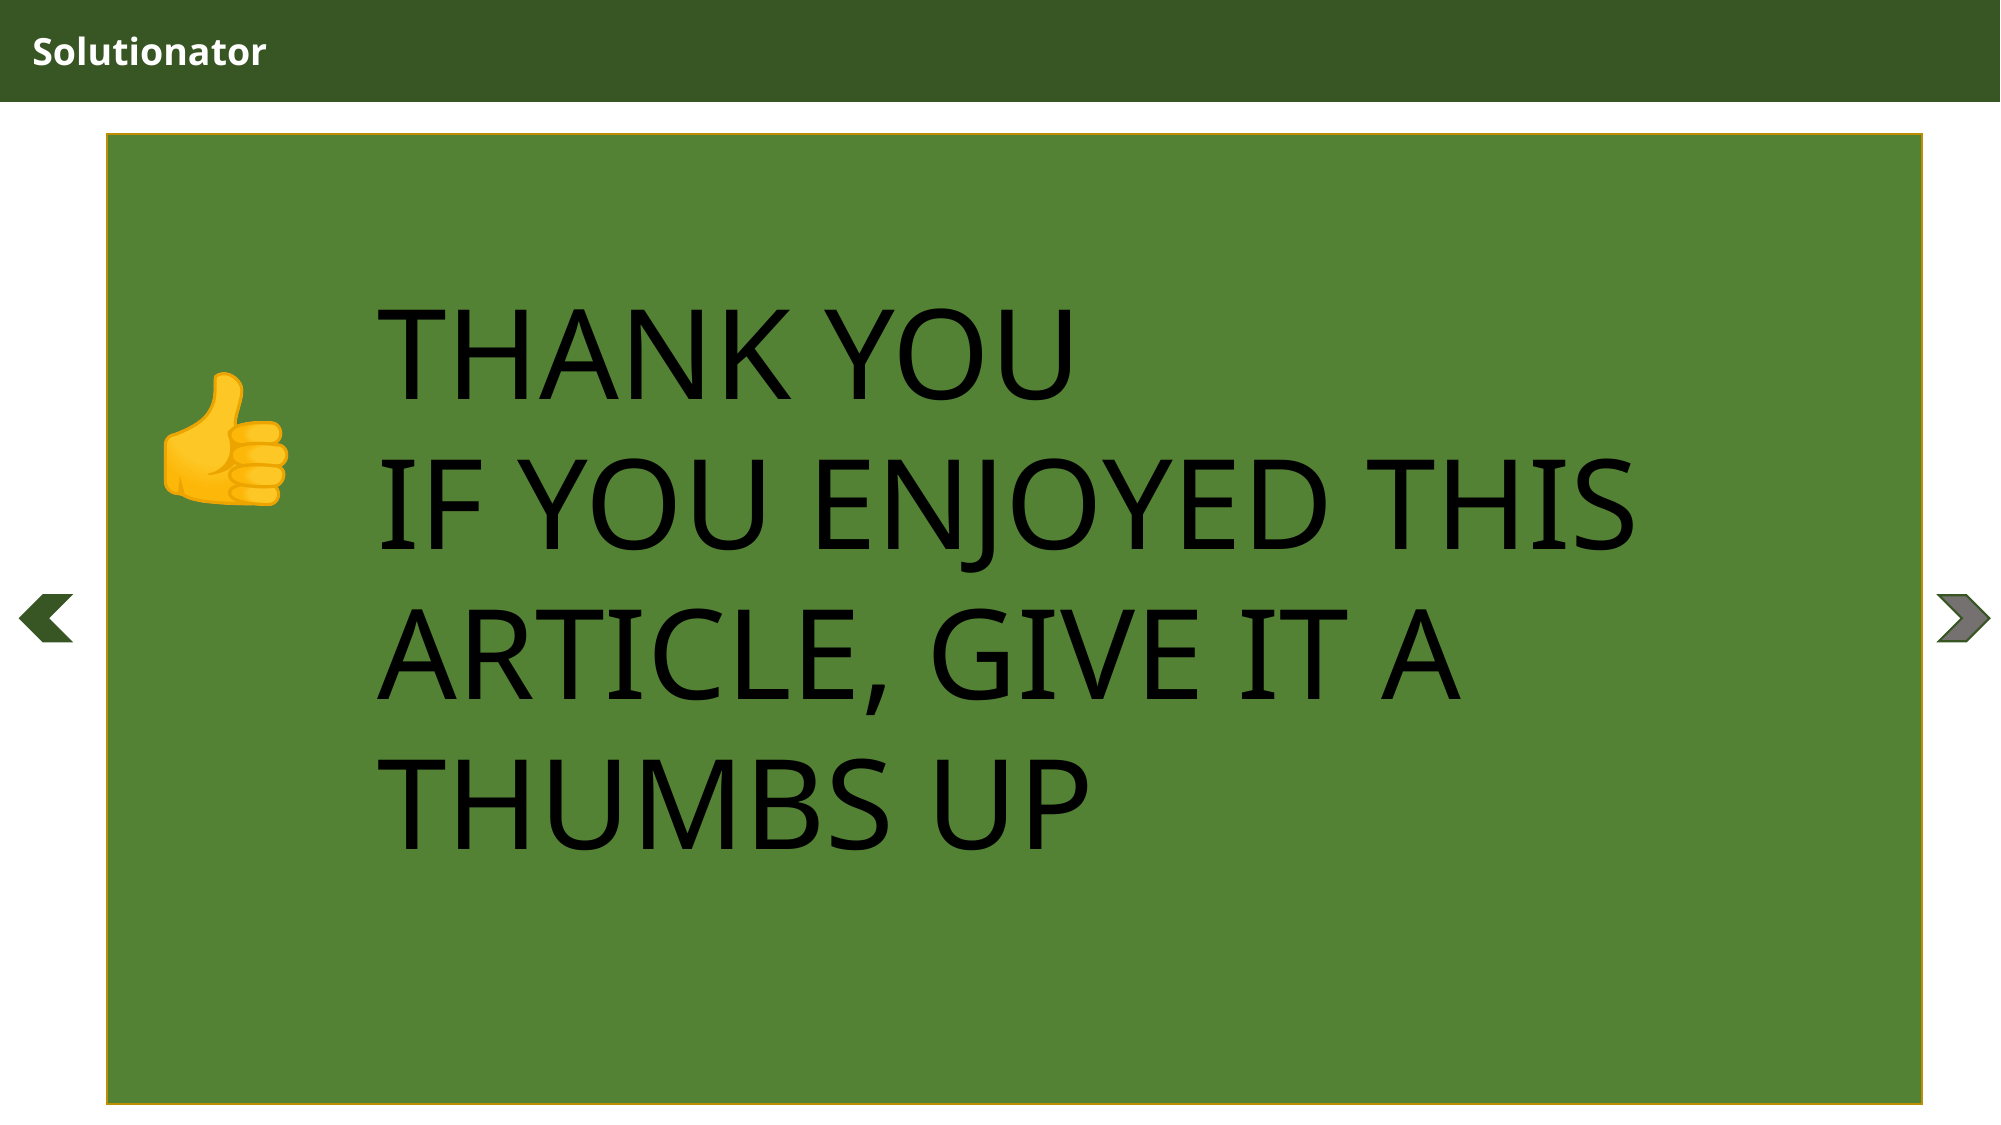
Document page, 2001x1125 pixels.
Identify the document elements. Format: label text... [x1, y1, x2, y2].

text_box THANK YOU IF YOU ENJOYED THIS ARTICLE, GIVE IT A THUMBS UP [362, 267, 1990, 882]
text_box Solutionator [17, 20, 286, 81]
text_box [18, 594, 74, 643]
text_box [0, 0, 2000, 103]
text_box [106, 133, 1923, 1105]
picture [154, 367, 298, 511]
